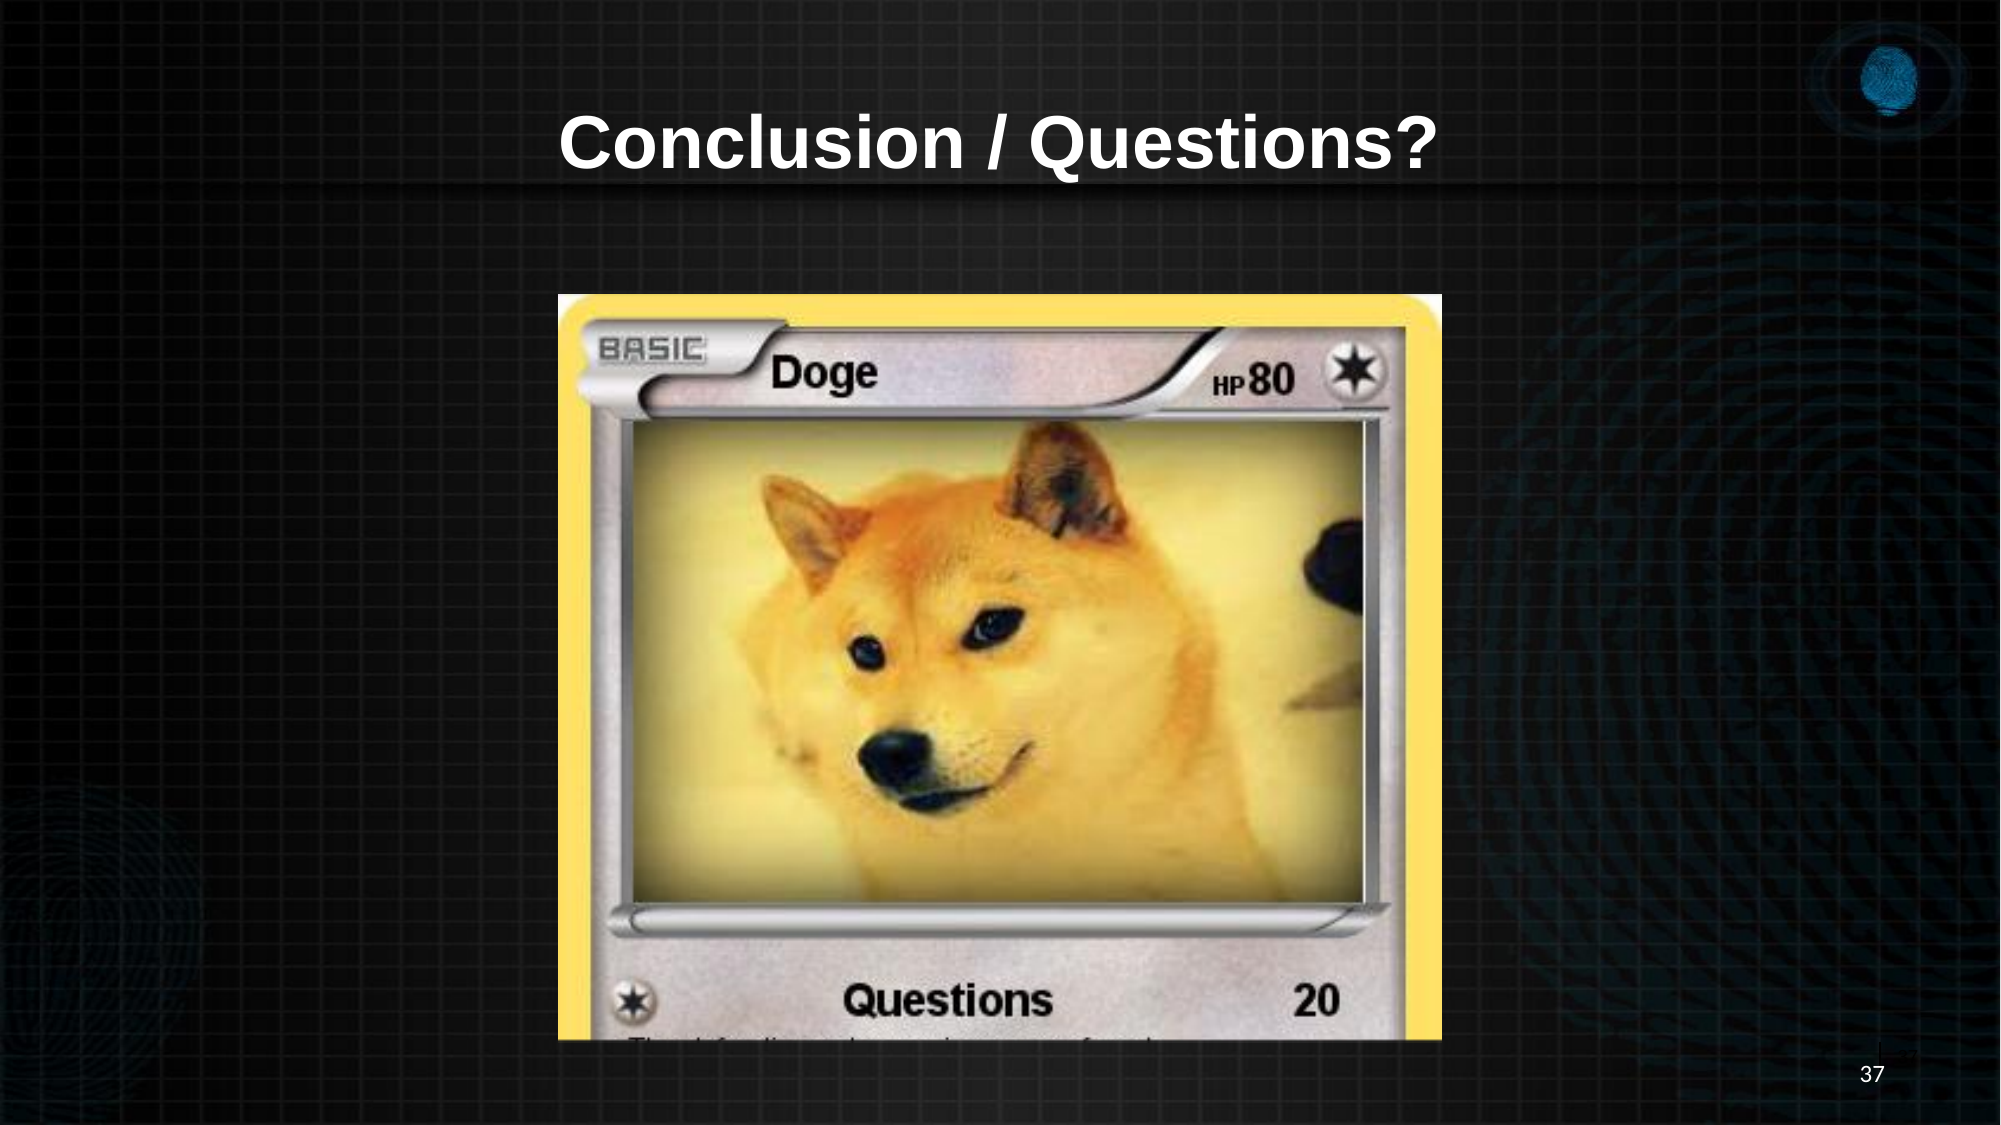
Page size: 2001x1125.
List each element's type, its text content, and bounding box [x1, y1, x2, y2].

slide_number ‹#› [1433, 1042, 1900, 1103]
picture [0, 0, 2001, 1125]
title Conclusion / Questions? [99, 45, 1900, 233]
